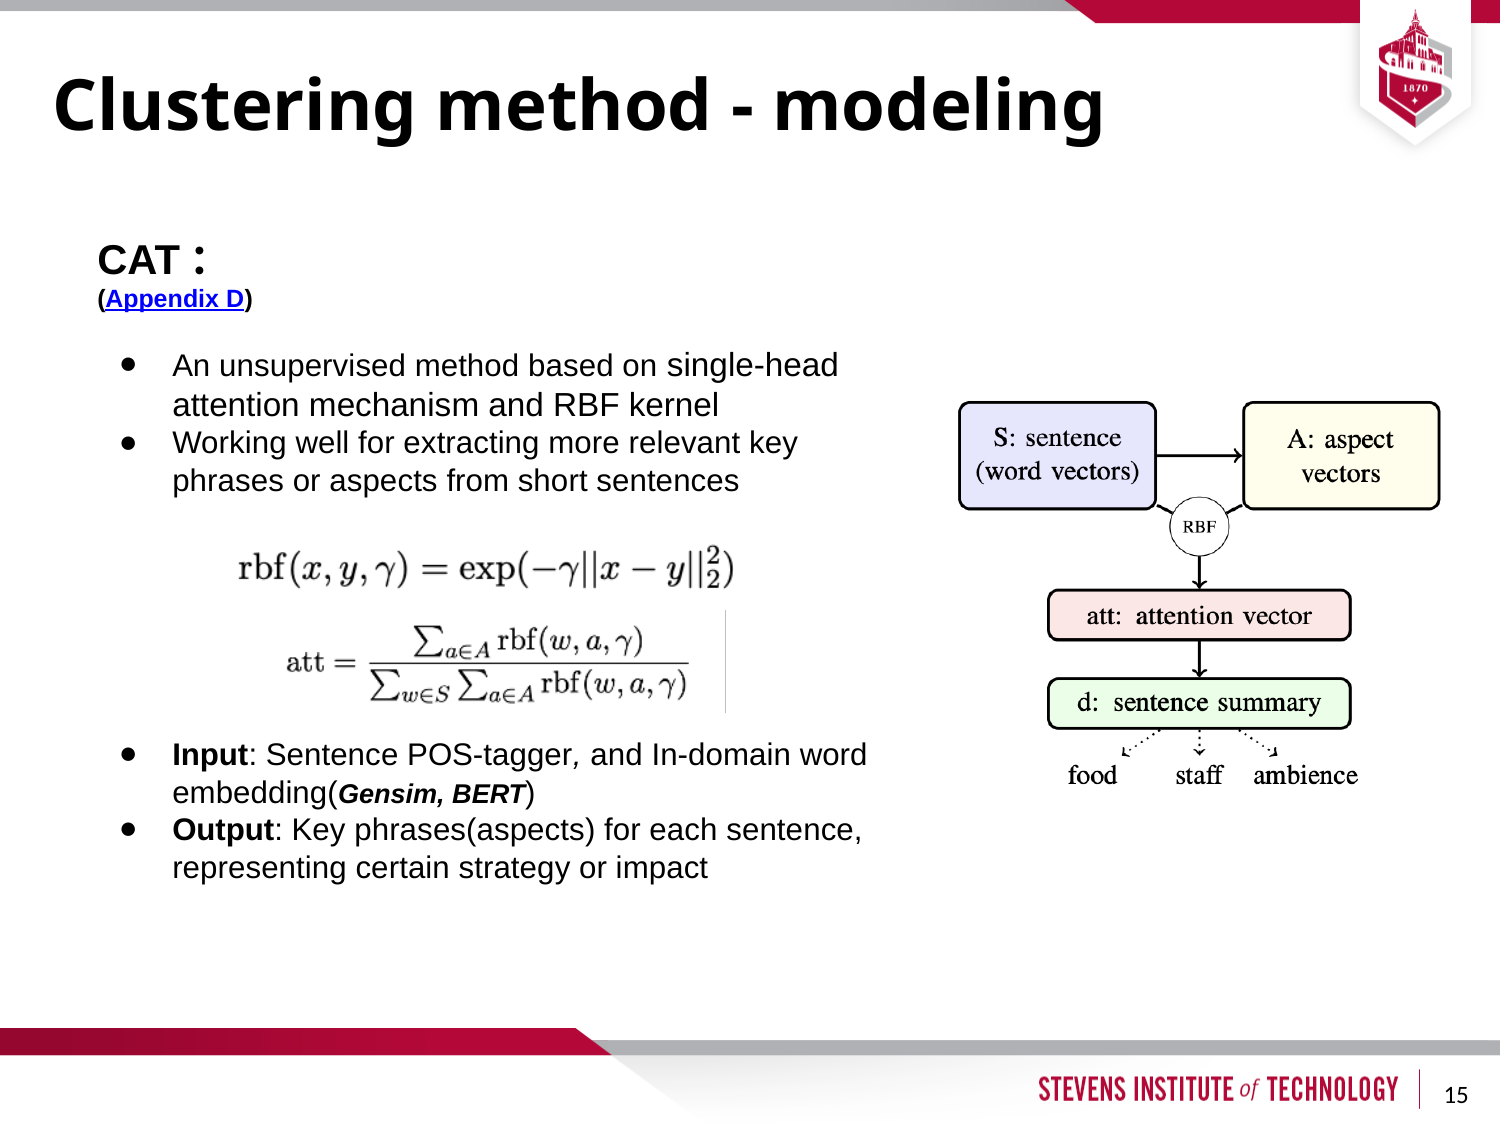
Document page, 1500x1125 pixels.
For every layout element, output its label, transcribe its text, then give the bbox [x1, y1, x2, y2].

picture [0, 1028, 1500, 1125]
picture [201, 514, 786, 713]
text_box CAT： (Appendix D) An unsupervised method based on single-head attention mechanism and RBF kernel Working well for extracting more relevant key phrases or aspects from short sentences Input: Sentence POS-tagger, and In-domain word embedding(Gensim, BERT) Output: Key phrases(aspects) for each sentence, representing certain strategy or impact [82, 217, 930, 900]
slide_number ‹#› [1428, 1071, 1490, 1108]
title Clustering method - modeling [37, 45, 1338, 233]
picture [0, 0, 1500, 160]
picture [929, 392, 1457, 807]
